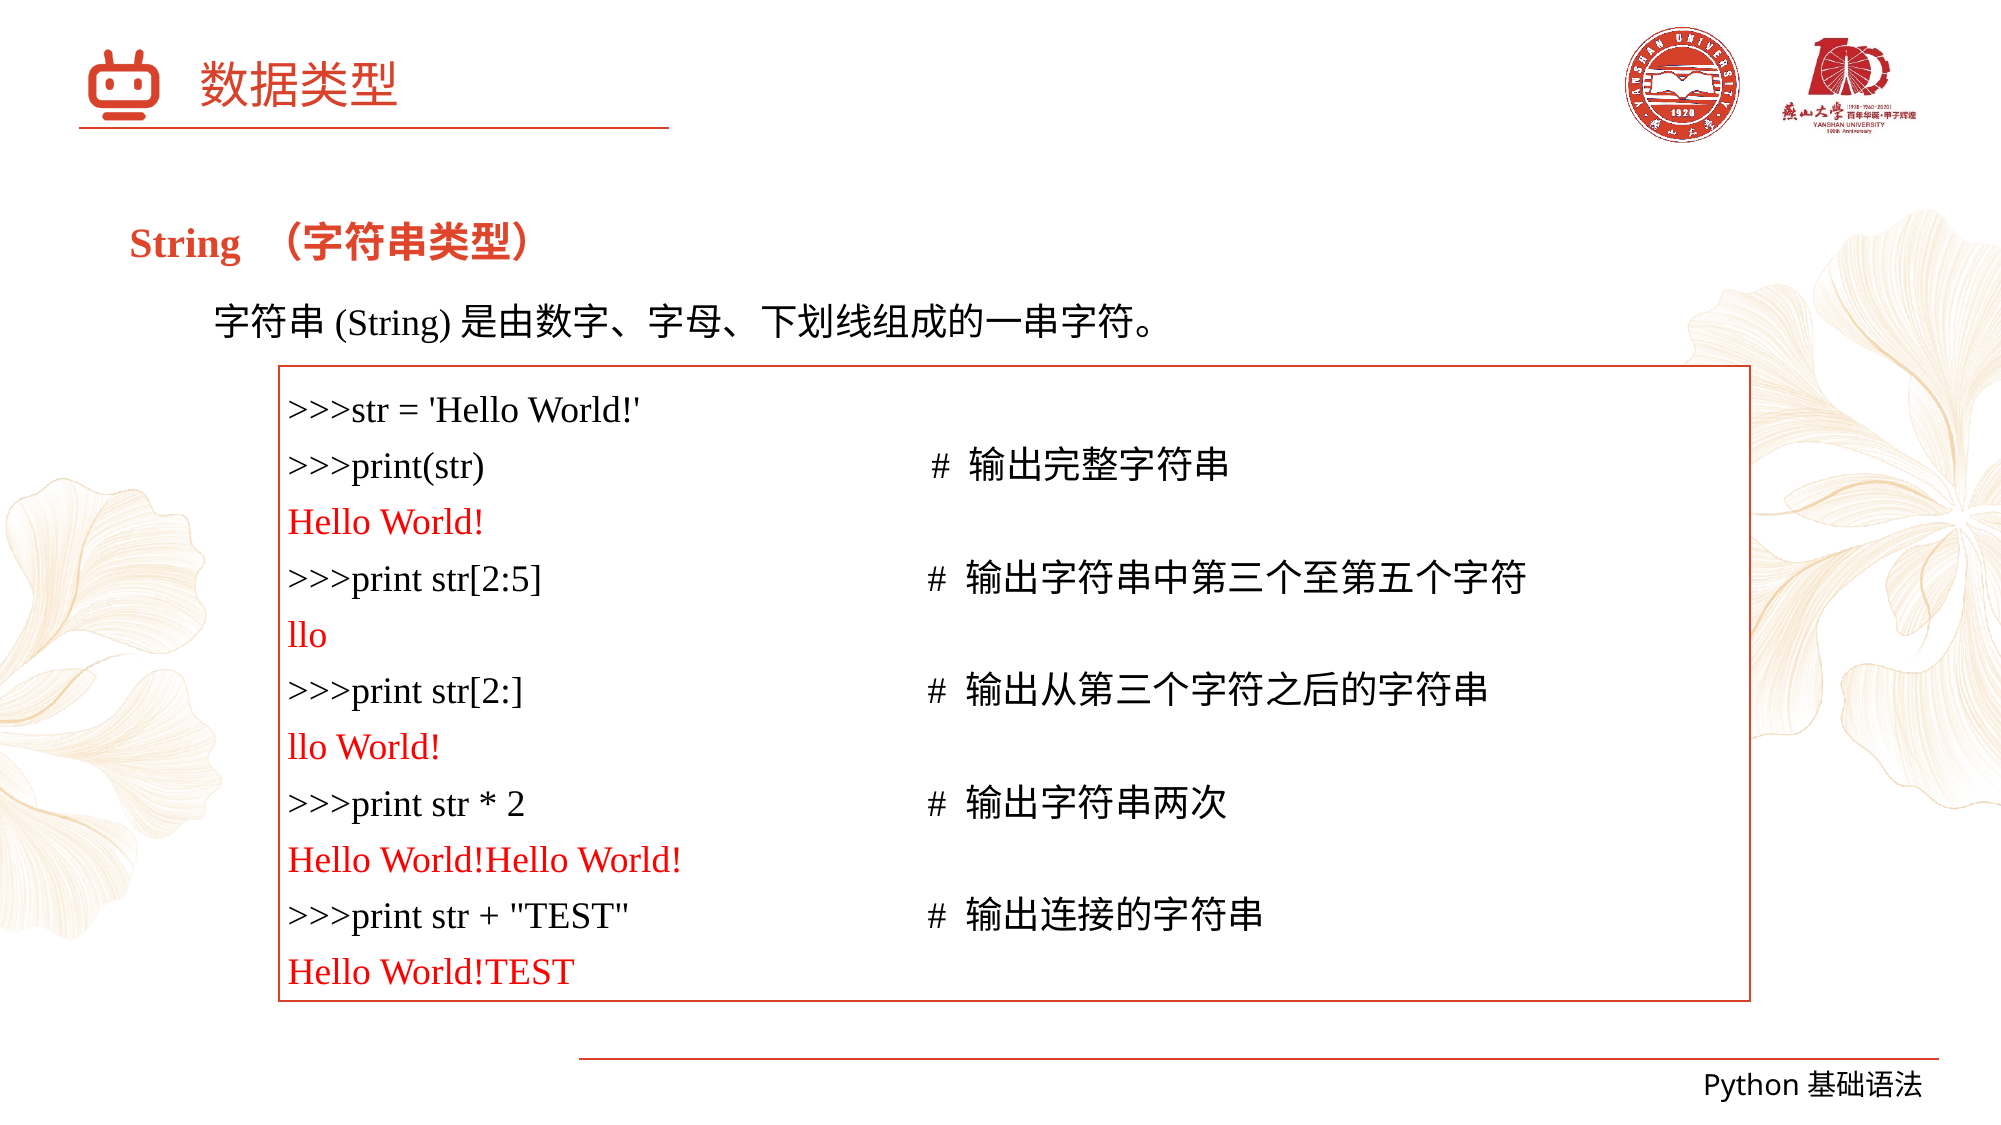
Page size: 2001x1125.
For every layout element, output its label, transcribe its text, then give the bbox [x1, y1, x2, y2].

text_box >>>str = 'Hello World!' >>>print(str) # 输出完整字符串 Hello World! >>>print str[2:5] # 输出字符串中第三个至第五个字符 llo >>>print str[2:] # 输出从第三个字符之后的字符串 llo World! >>>print str * 2 # 输出字符串两次 Hello World!Hello World! >>>print str + "TEST" # 输出连接的字符串 Hello World!TEST [278, 365, 1751, 1002]
picture [78, 39, 169, 127]
text_box 数据类型 [184, 46, 415, 121]
picture [0, 351, 308, 1012]
picture [1529, 188, 2001, 855]
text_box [1624, 22, 1939, 147]
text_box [578, 1059, 1939, 1110]
text_box String （字符串类型） [114, 196, 1529, 274]
text_box 字符串(String)是由数字、字母、下划线组成的一串字符。 [121, 268, 1529, 351]
